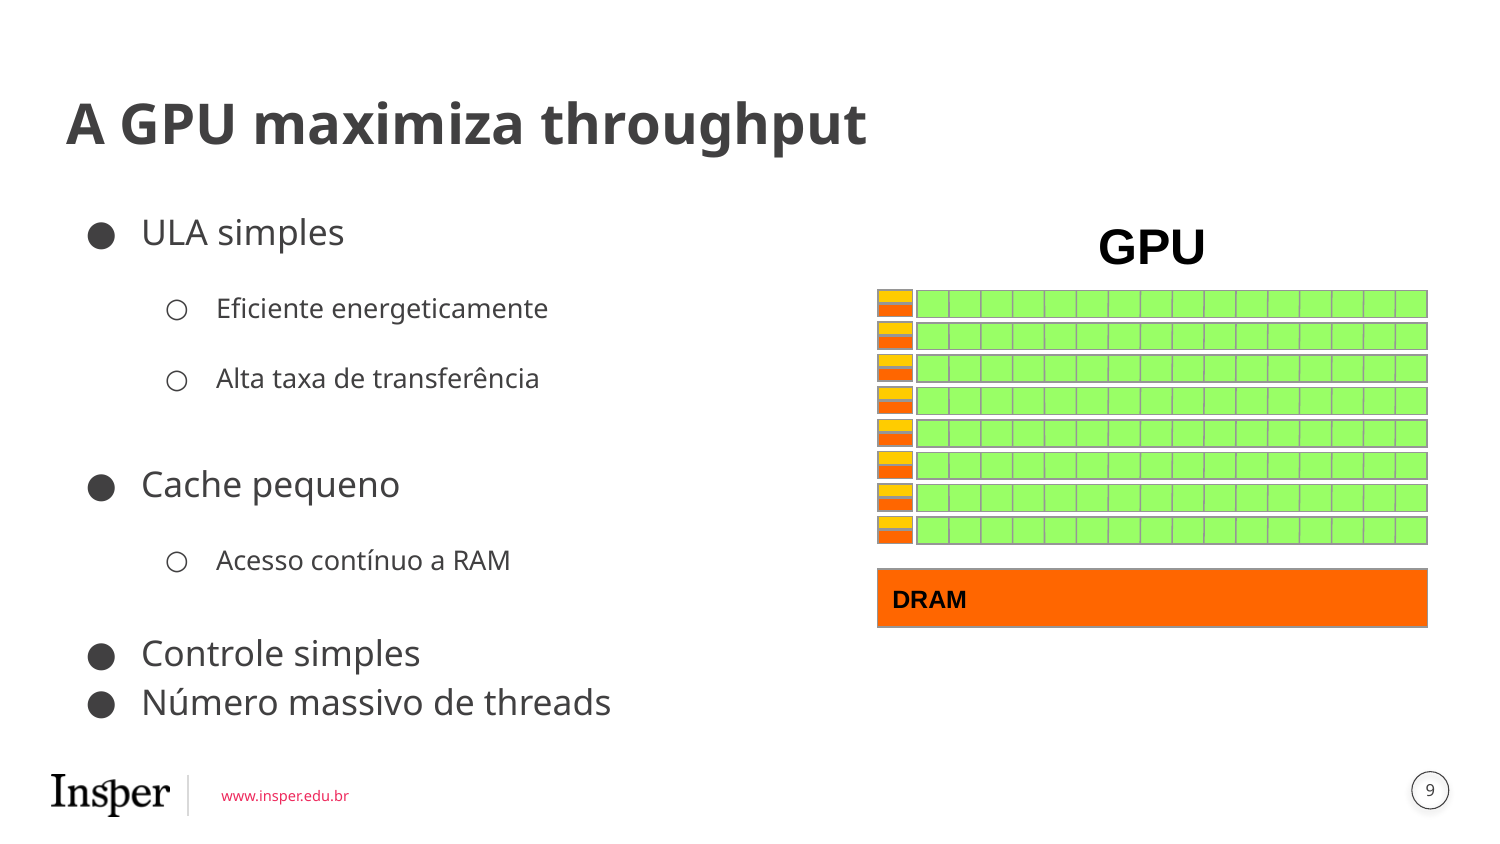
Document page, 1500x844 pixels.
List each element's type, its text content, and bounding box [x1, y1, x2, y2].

list ULA simples Eficiente energeticamente Alta taxa de transferência Cache pequeno Acesso contínuo a RAM Controle simples Número massivo de threads [51, 189, 941, 750]
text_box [877, 289, 1428, 628]
text_box GPU [877, 206, 1428, 282]
picture [51, 774, 170, 817]
title A GPU maximiza throughput [51, 72, 1449, 167]
